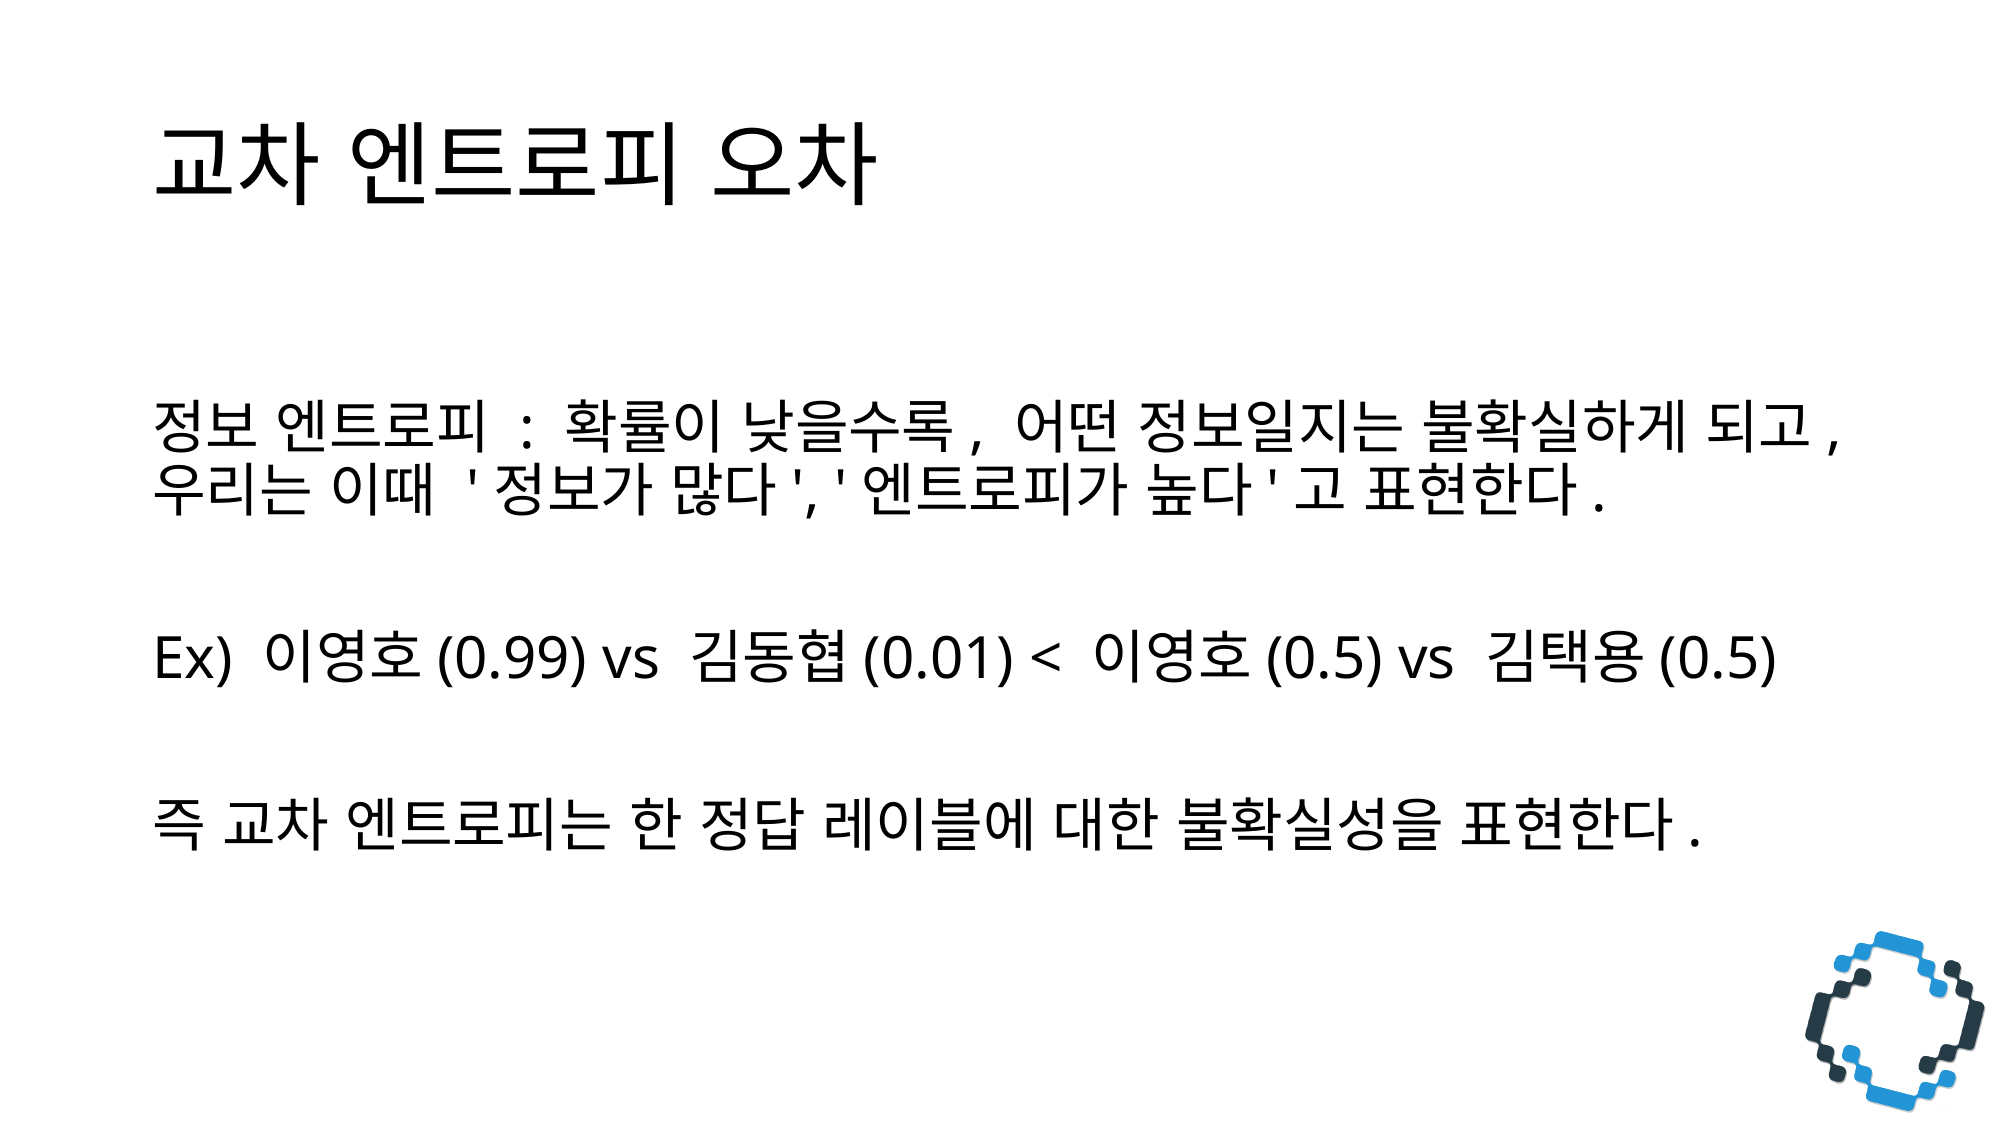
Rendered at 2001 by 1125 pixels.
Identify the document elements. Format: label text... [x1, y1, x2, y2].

list 정보 엔트로피 : 확률이 낮을수록, 어떤 정보일지는 불확실하게 되고, 우리는 이때 '정보가 많다', '엔트로피가 높다'고 표현한다. Ex) 이영호(0.99) vs 김동협(0.01) < 이영호(0.5) vs 김택용(0.5) 즉 교차 엔트로피는 한 정답 레이블에 대한 불확실성을 표현한다. [137, 299, 1863, 1014]
title 교차 엔트로피 오차 [137, 59, 1863, 278]
picture [1802, 929, 1986, 1113]
